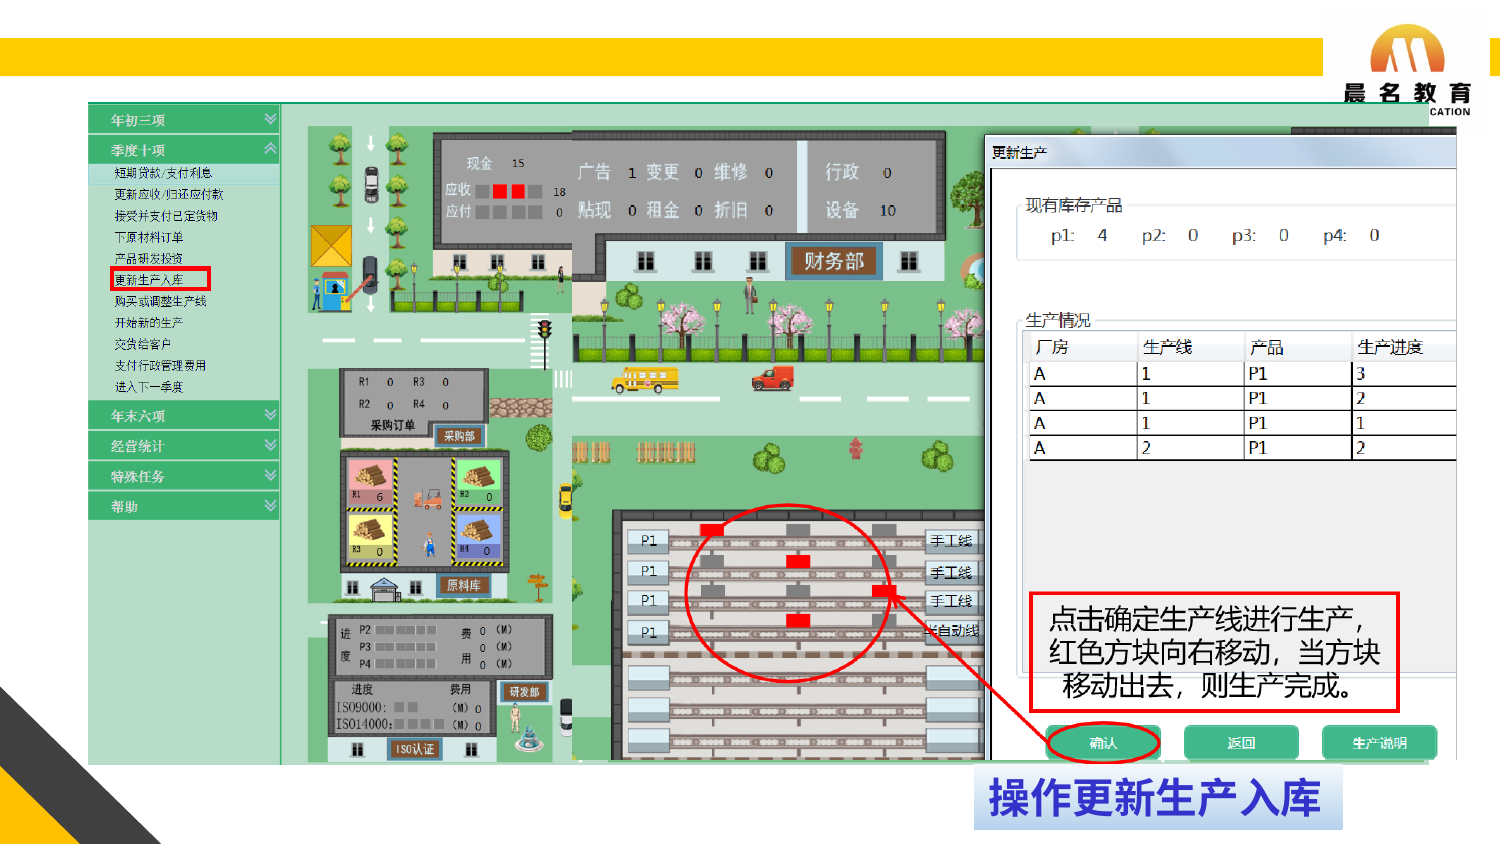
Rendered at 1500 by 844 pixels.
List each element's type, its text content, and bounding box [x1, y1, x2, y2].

picture [88, 10, 1490, 765]
text_box 操作更新生产入库 [974, 765, 1343, 830]
